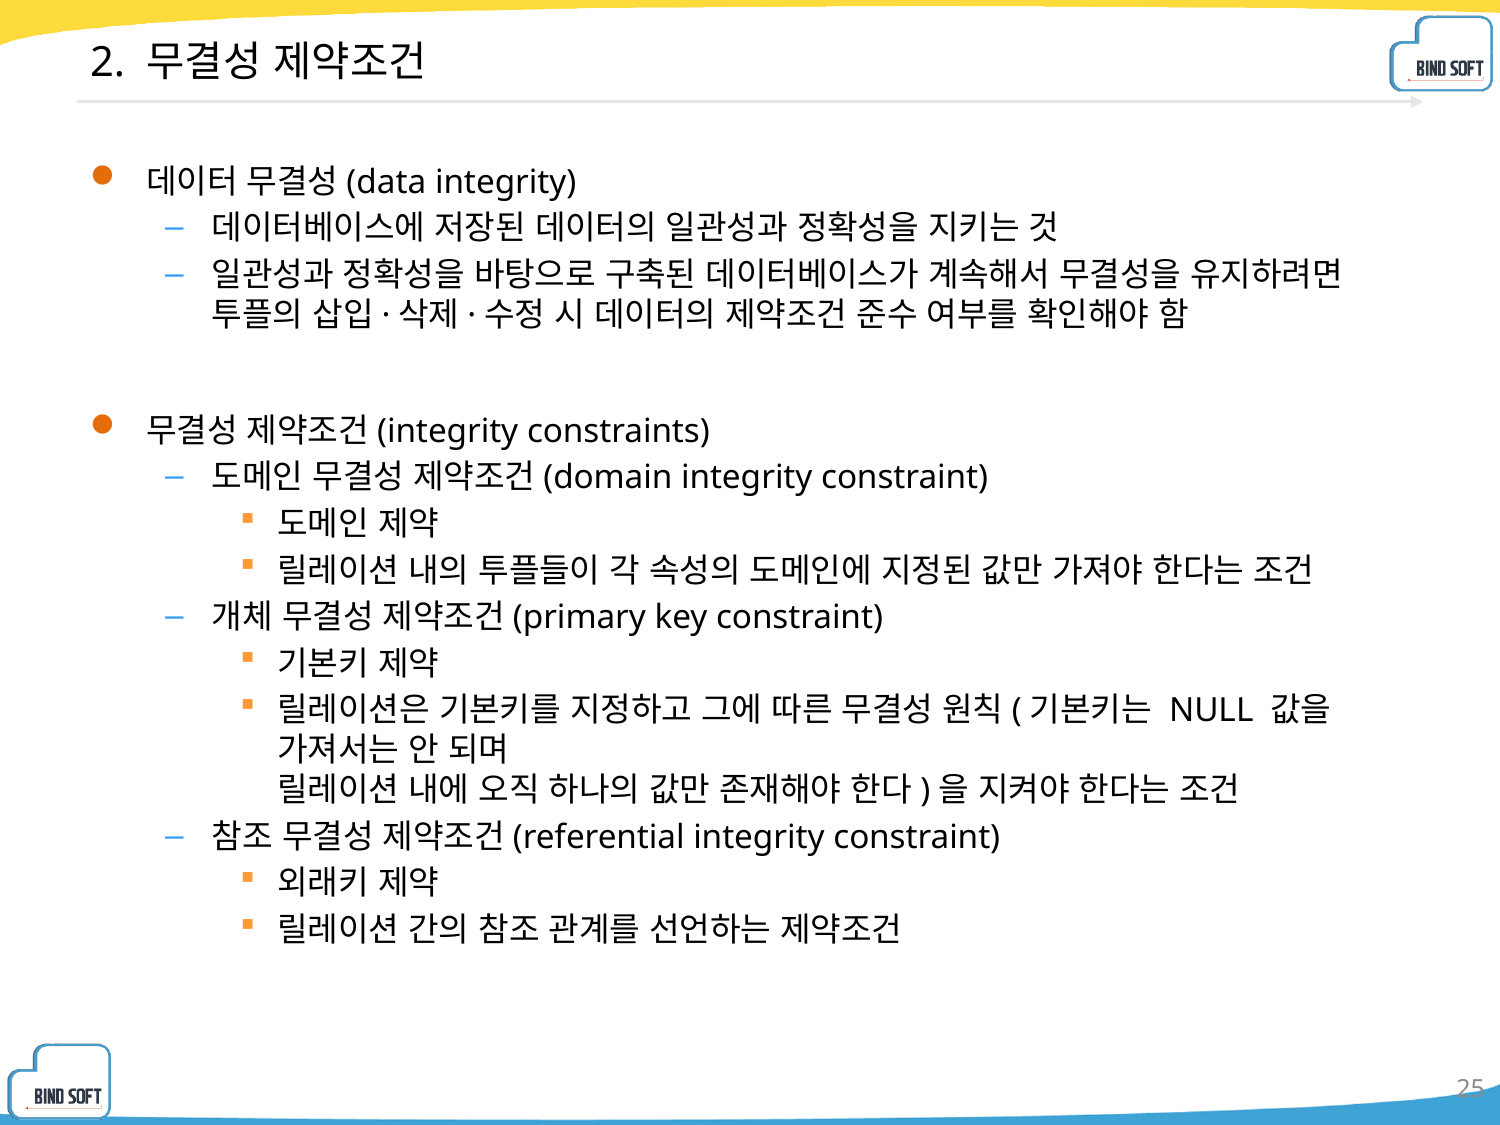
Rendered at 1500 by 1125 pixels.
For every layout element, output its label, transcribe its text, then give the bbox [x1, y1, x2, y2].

picture [0, 0, 1500, 96]
title 2. 무결성 제약조건 [75, 11, 1425, 108]
picture [0, 1003, 1500, 1125]
list 데이터 무결성(data integrity) 데이터베이스에 저장된 데이터의 일관성과 정확성을 지키는 것 일관성과 정확성을 바탕으로 구축된 데이터베이스가 계속해서 무결성을 유지하려면 투플의 삽입·삭제·수정 시 데이터의 제약조건 준수 여부를 확인해야 함 무결성 제약조건(integrity constraints) 도메인 무결성 제약조건(domain integrity constraint) 도메인 제약 릴레이션 내의 투플들이 각 속성의 도메인에 지정된 값만 가져야 한다는 조건 개체 무결성 제약조건(primary key constraint) 기본키 제약 릴레이션은 기본키를 지정하고 그에 따른 무결성 원칙(기본키는 NULL 값을 가져서는 안 되며 릴레이션 내에 오직 하나의 값만 존재해야 한다)을 지켜야 한다는 조건 참조 무결성 제약조건(referential integrity constraint) 외래키 제약 릴레이션 간의 참조 관계를 선언하는 제약조건 [75, 152, 1425, 956]
slide_number 25 [1149, 1068, 1500, 1111]
